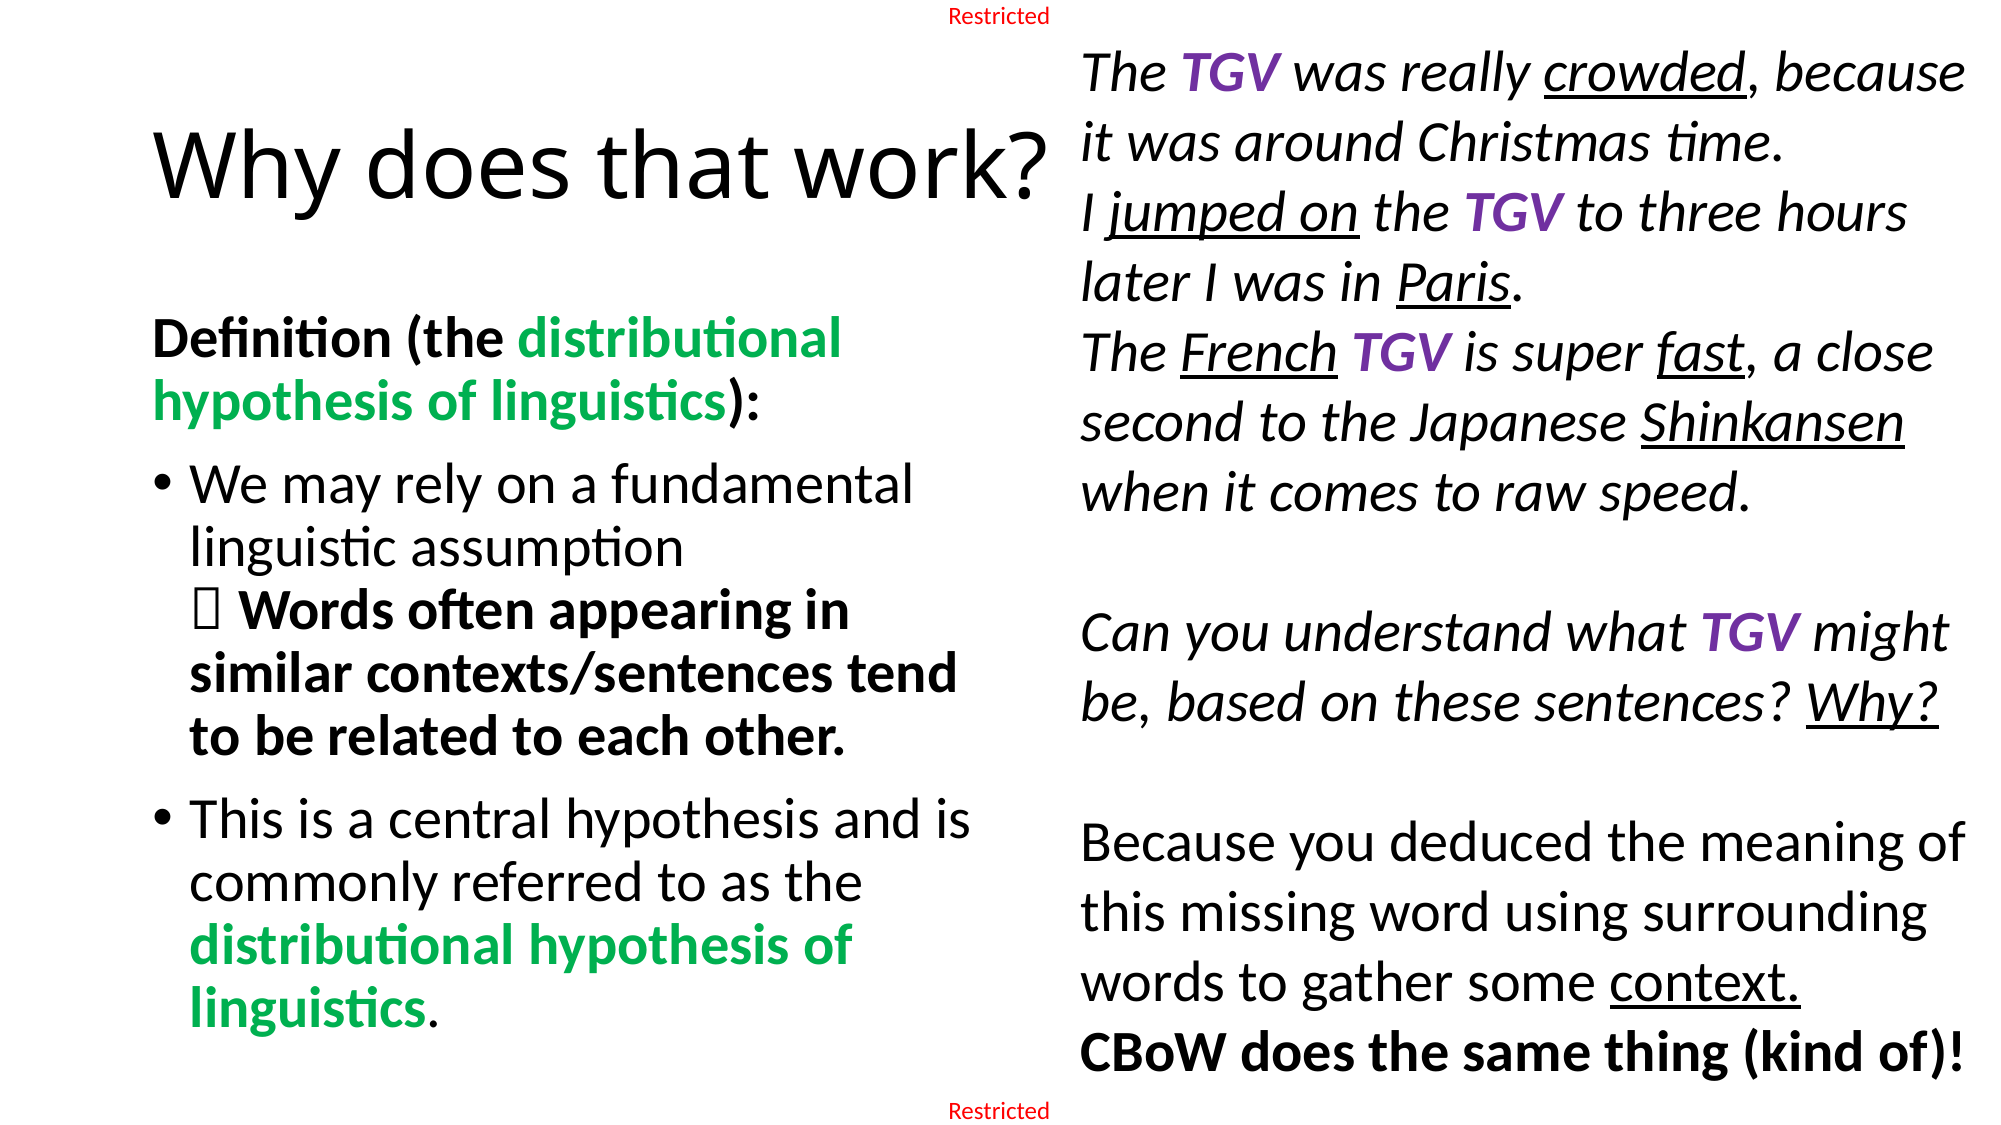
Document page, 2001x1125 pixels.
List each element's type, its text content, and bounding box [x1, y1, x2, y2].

text_box The TGV was really crowded, because it was around Christmas time. I jumped on the TGV to three hours later I was in Paris. The French TGV is super fast, a close second to the Japanese Shinkansen when it comes to raw speed. Can you understand what TGV might be, based on these sentences? Why? Because you deduced the meaning of this missing word using surrounding words to gather some context. CBoW does the same thing (kind of)! [1066, 25, 1986, 1091]
list Definition (the distributional hypothesis of linguistics): We may rely on a fundamental linguistic assumption  Words often appearing in similar contexts/sentences tend to be related to each other. This is a central hypothesis and is commonly referred to as the distributional hypothesis of linguistics. [137, 299, 988, 1125]
title Why does that work? [137, 59, 1066, 278]
